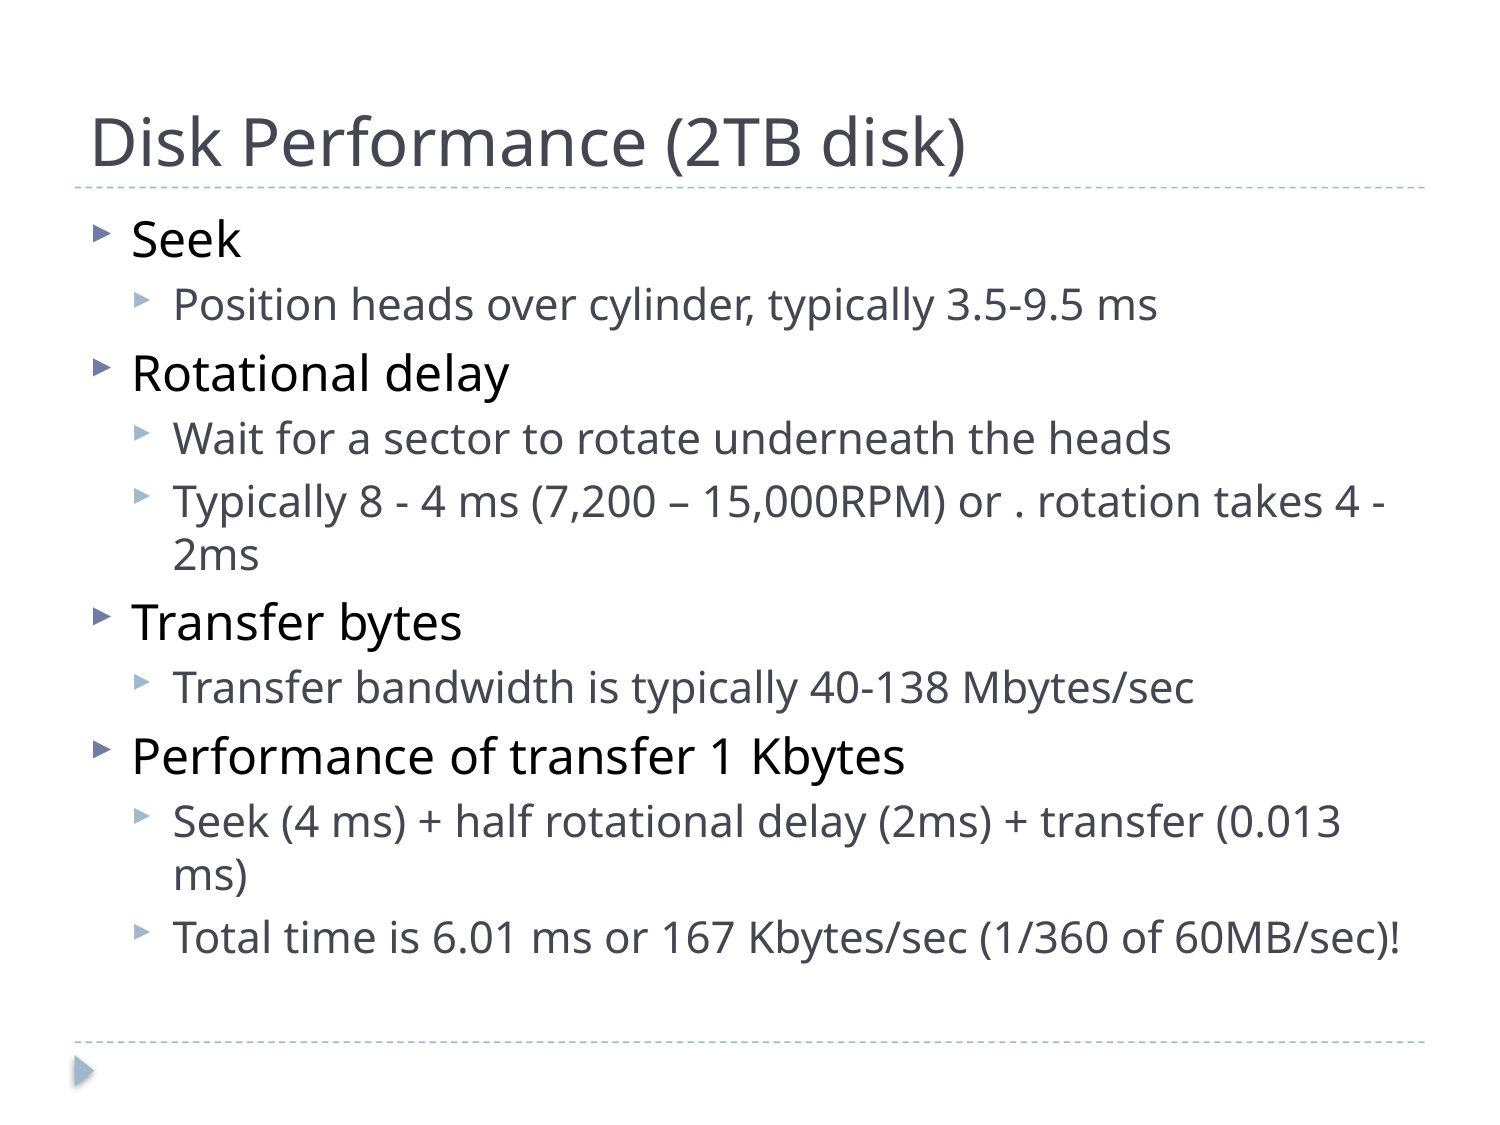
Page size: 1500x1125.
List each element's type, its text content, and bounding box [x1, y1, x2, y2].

list Seek Position heads over cylinder, typically 3.5-9.5 ms Rotational delay Wait for a sector to rotate underneath the heads Typically 8 - 4 ms (7,200 – 15,000RPM) or . rotation takes 4 - 2ms Transfer bytes Transfer bandwidth is typically 40-138 Mbytes/sec Performance of transfer 1 Kbytes Seek (4 ms) + half rotational delay (2ms) + transfer (0.013 ms) Total time is 6.01 ms or 167 Kbytes/sec (1/360 of 60MB/sec)! [75, 200, 1425, 1010]
title Disk Performance (2TB disk) [75, 24, 1425, 188]
